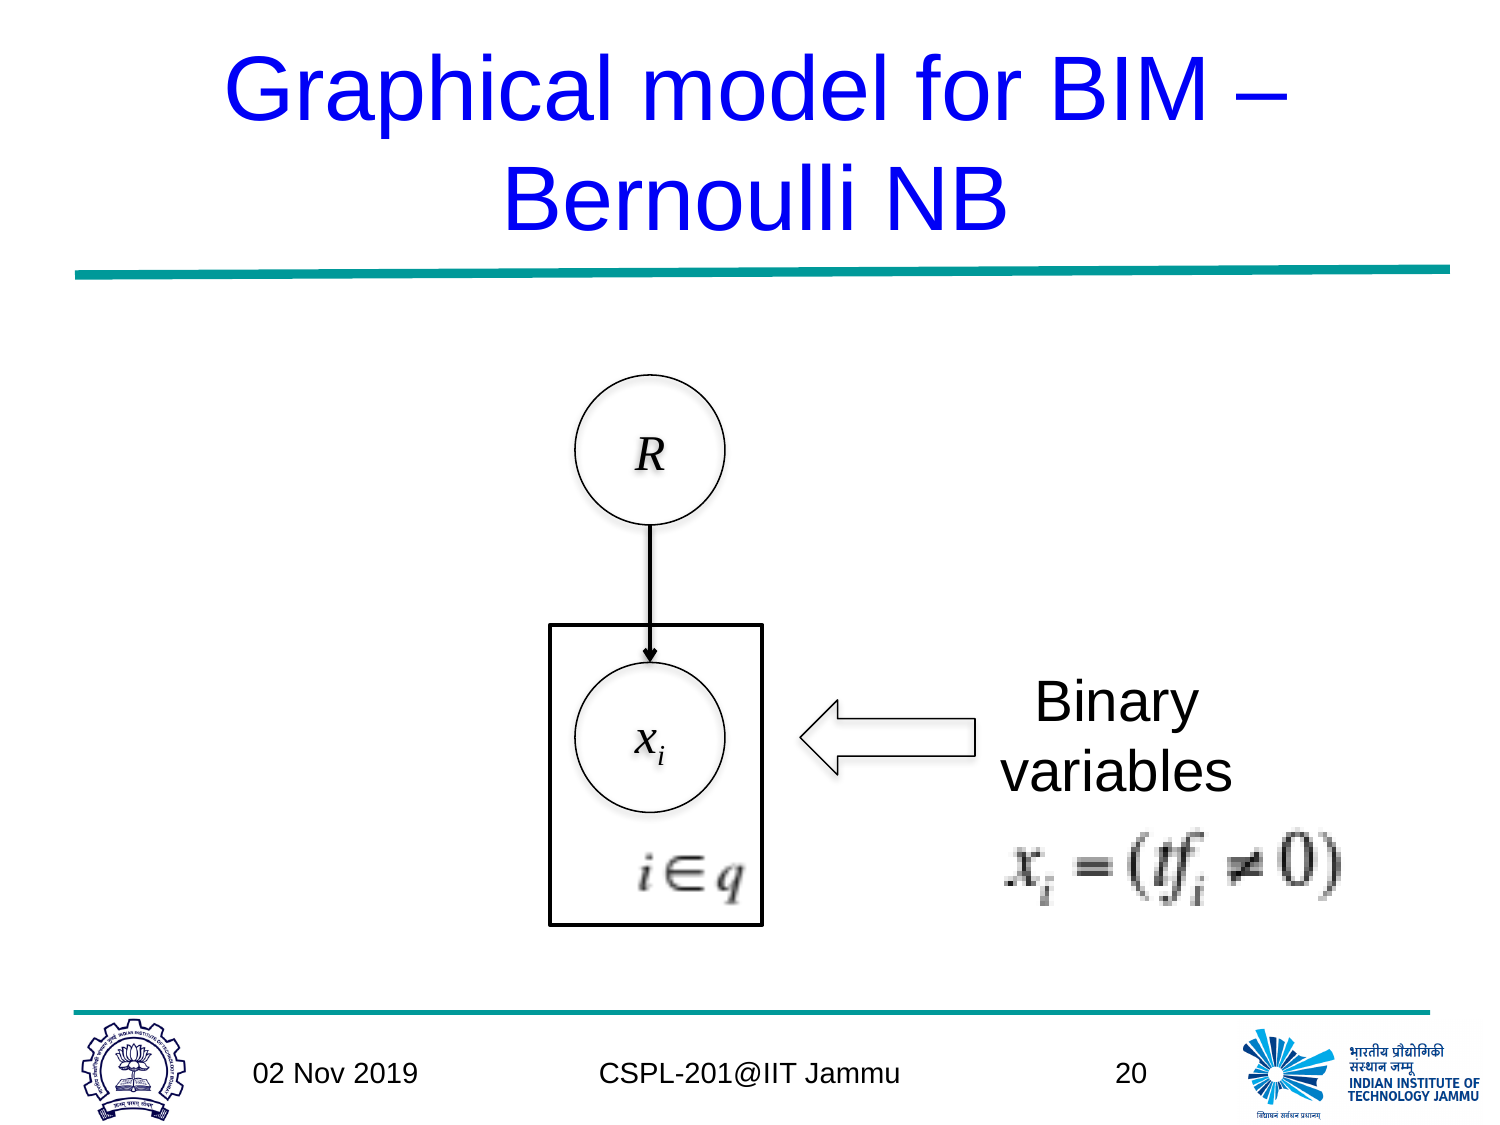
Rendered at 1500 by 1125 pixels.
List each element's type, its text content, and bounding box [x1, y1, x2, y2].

text_box R [574, 374, 726, 526]
picture [75, 1016, 188, 1125]
text_box [548, 623, 764, 927]
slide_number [237, 1046, 450, 1125]
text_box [799, 655, 1240, 813]
title Graphical model for BIM – Bernoulli NB [75, 45, 1438, 233]
footer CSPL-201@IIT Jammu [512, 1046, 988, 1125]
slide_number 20 [1037, 1046, 1225, 1125]
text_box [633, 847, 751, 913]
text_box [994, 813, 1351, 917]
picture [1237, 1019, 1483, 1125]
